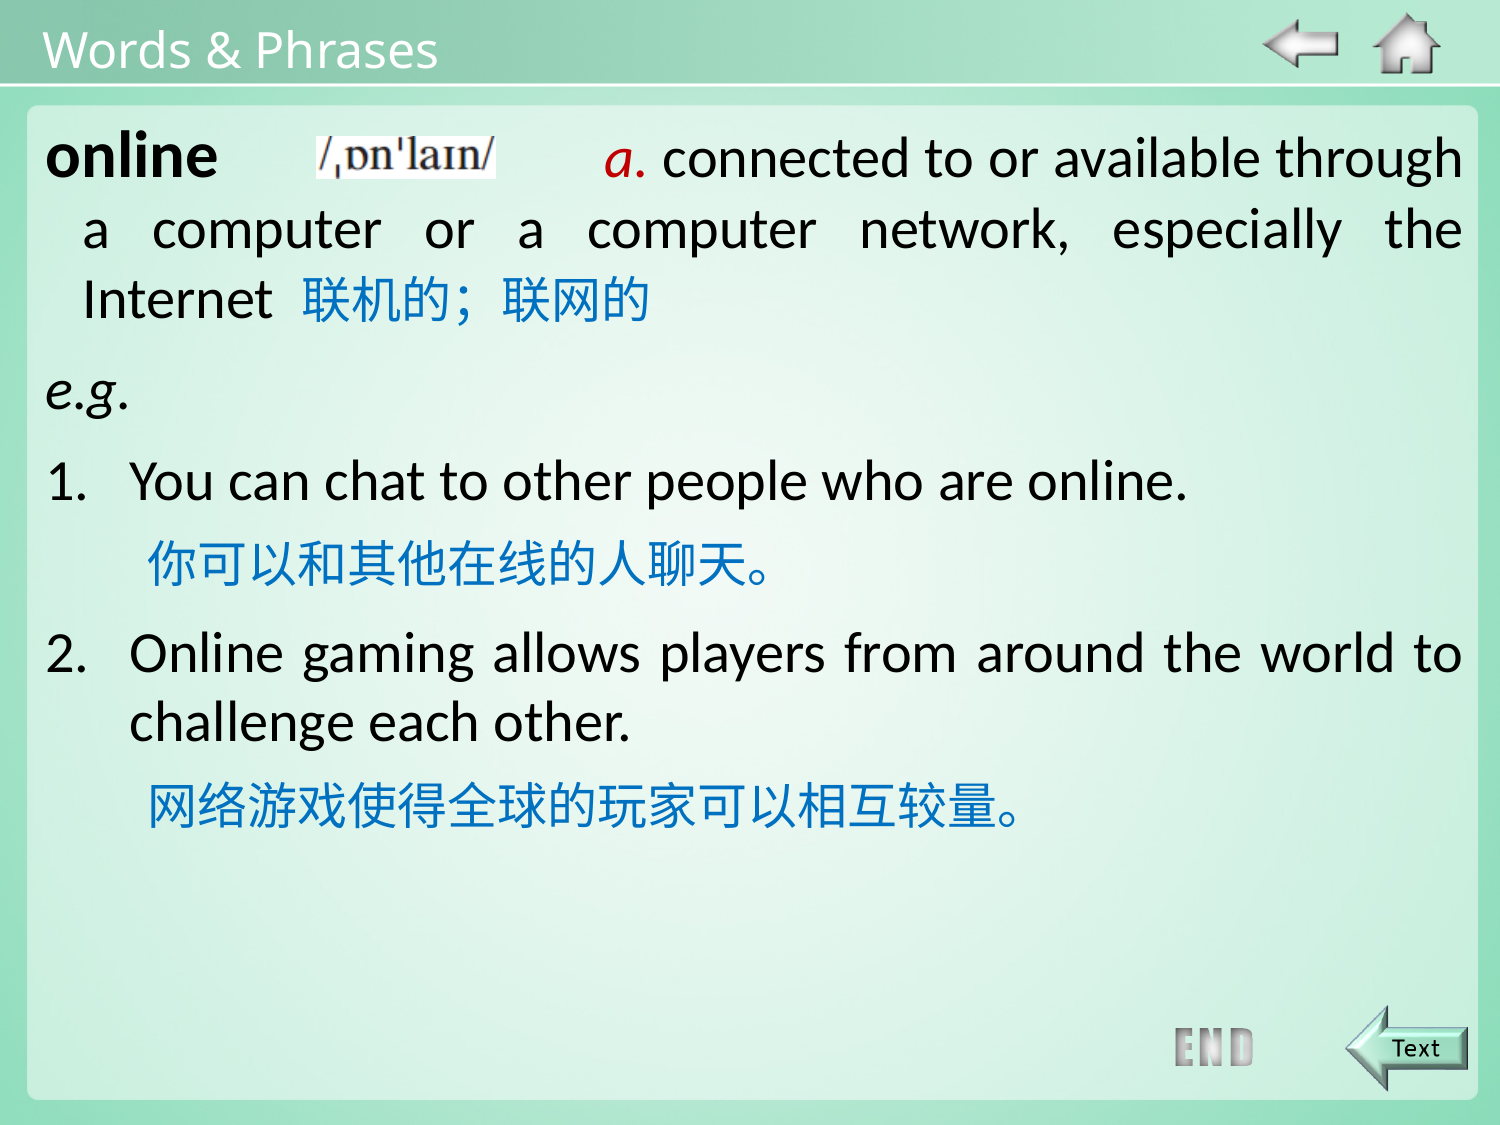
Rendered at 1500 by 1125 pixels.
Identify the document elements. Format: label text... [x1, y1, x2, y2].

picture [0, 0, 1500, 1125]
text_box Words & Phrases [27, 11, 582, 87]
list online a. connected to or available through a computer or a computer network, especially the Internet 联机的；联网的 e.g. You can chat to other people who are online. 你可以和其他在线的人聊天。 Online gaming allows players from around the world to challenge each other. 网络游戏使得全球的玩家可以相互较量。 [29, 102, 1480, 1099]
